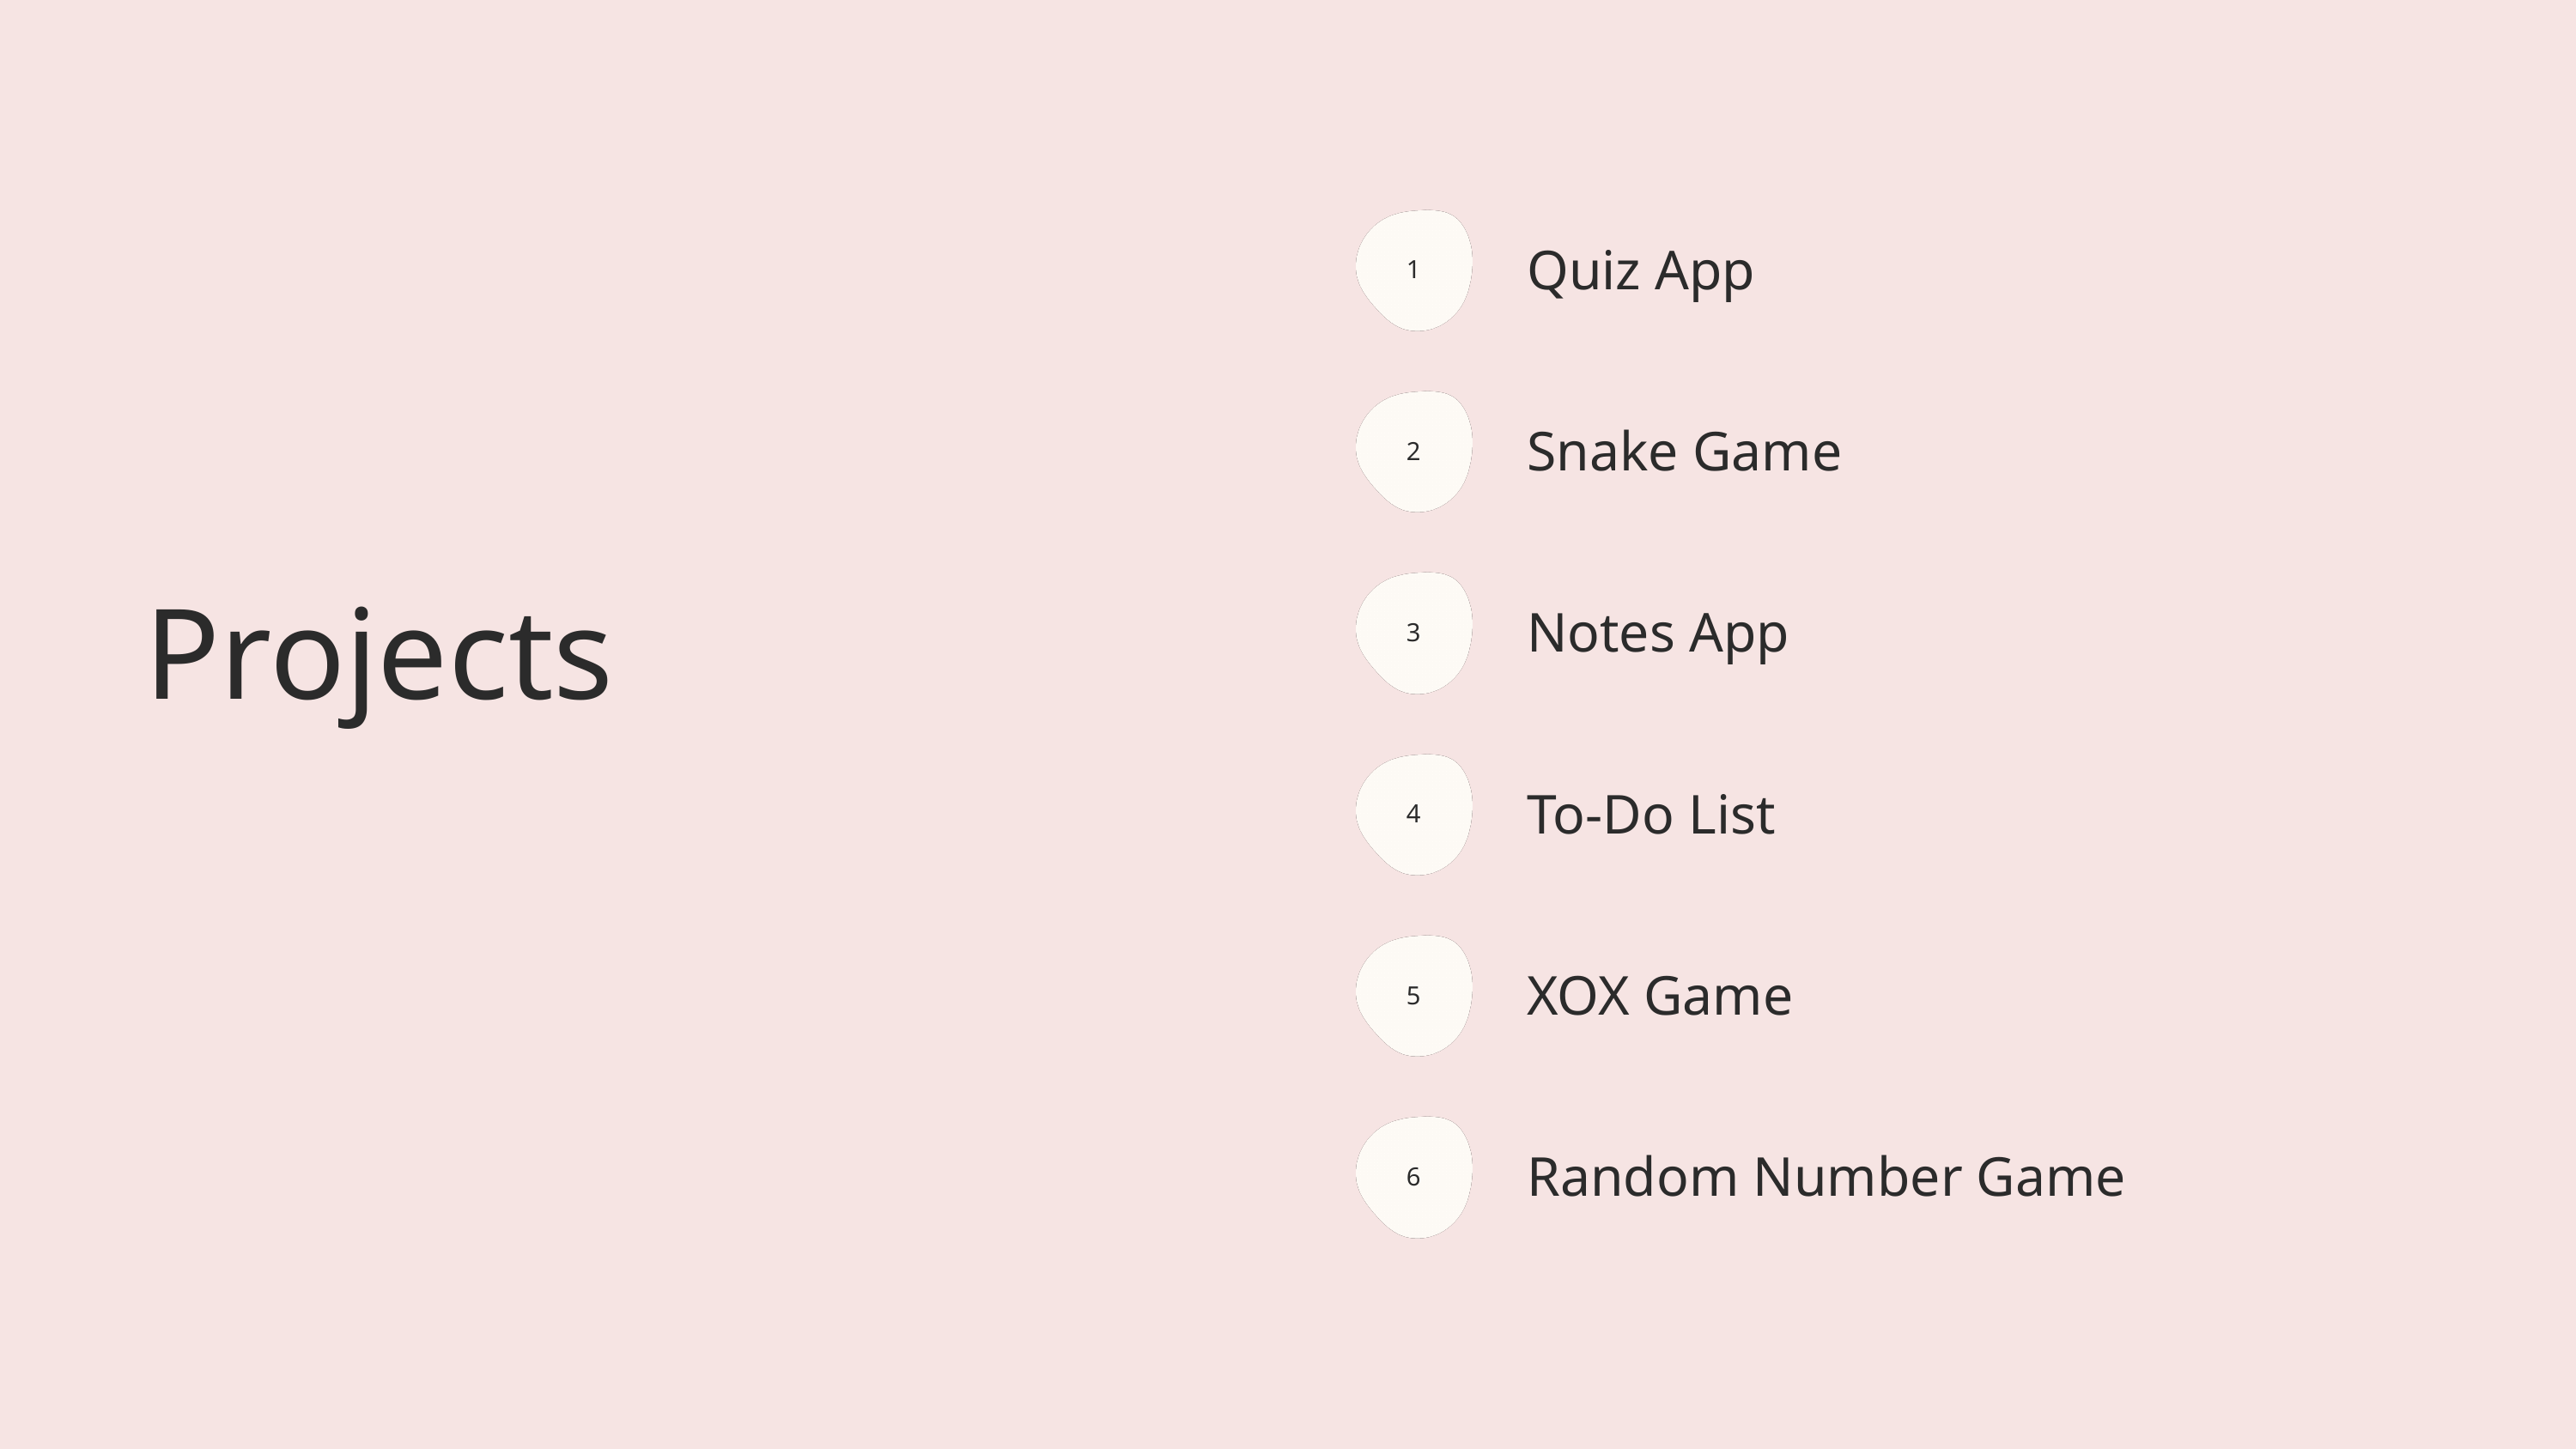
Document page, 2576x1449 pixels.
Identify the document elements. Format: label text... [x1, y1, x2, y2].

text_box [1353, 391, 2328, 514]
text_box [1353, 1116, 2328, 1240]
text_box Projects [144, 573, 1101, 724]
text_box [1353, 754, 2328, 876]
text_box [1353, 209, 2328, 332]
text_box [1353, 935, 2328, 1058]
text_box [1353, 572, 2328, 695]
